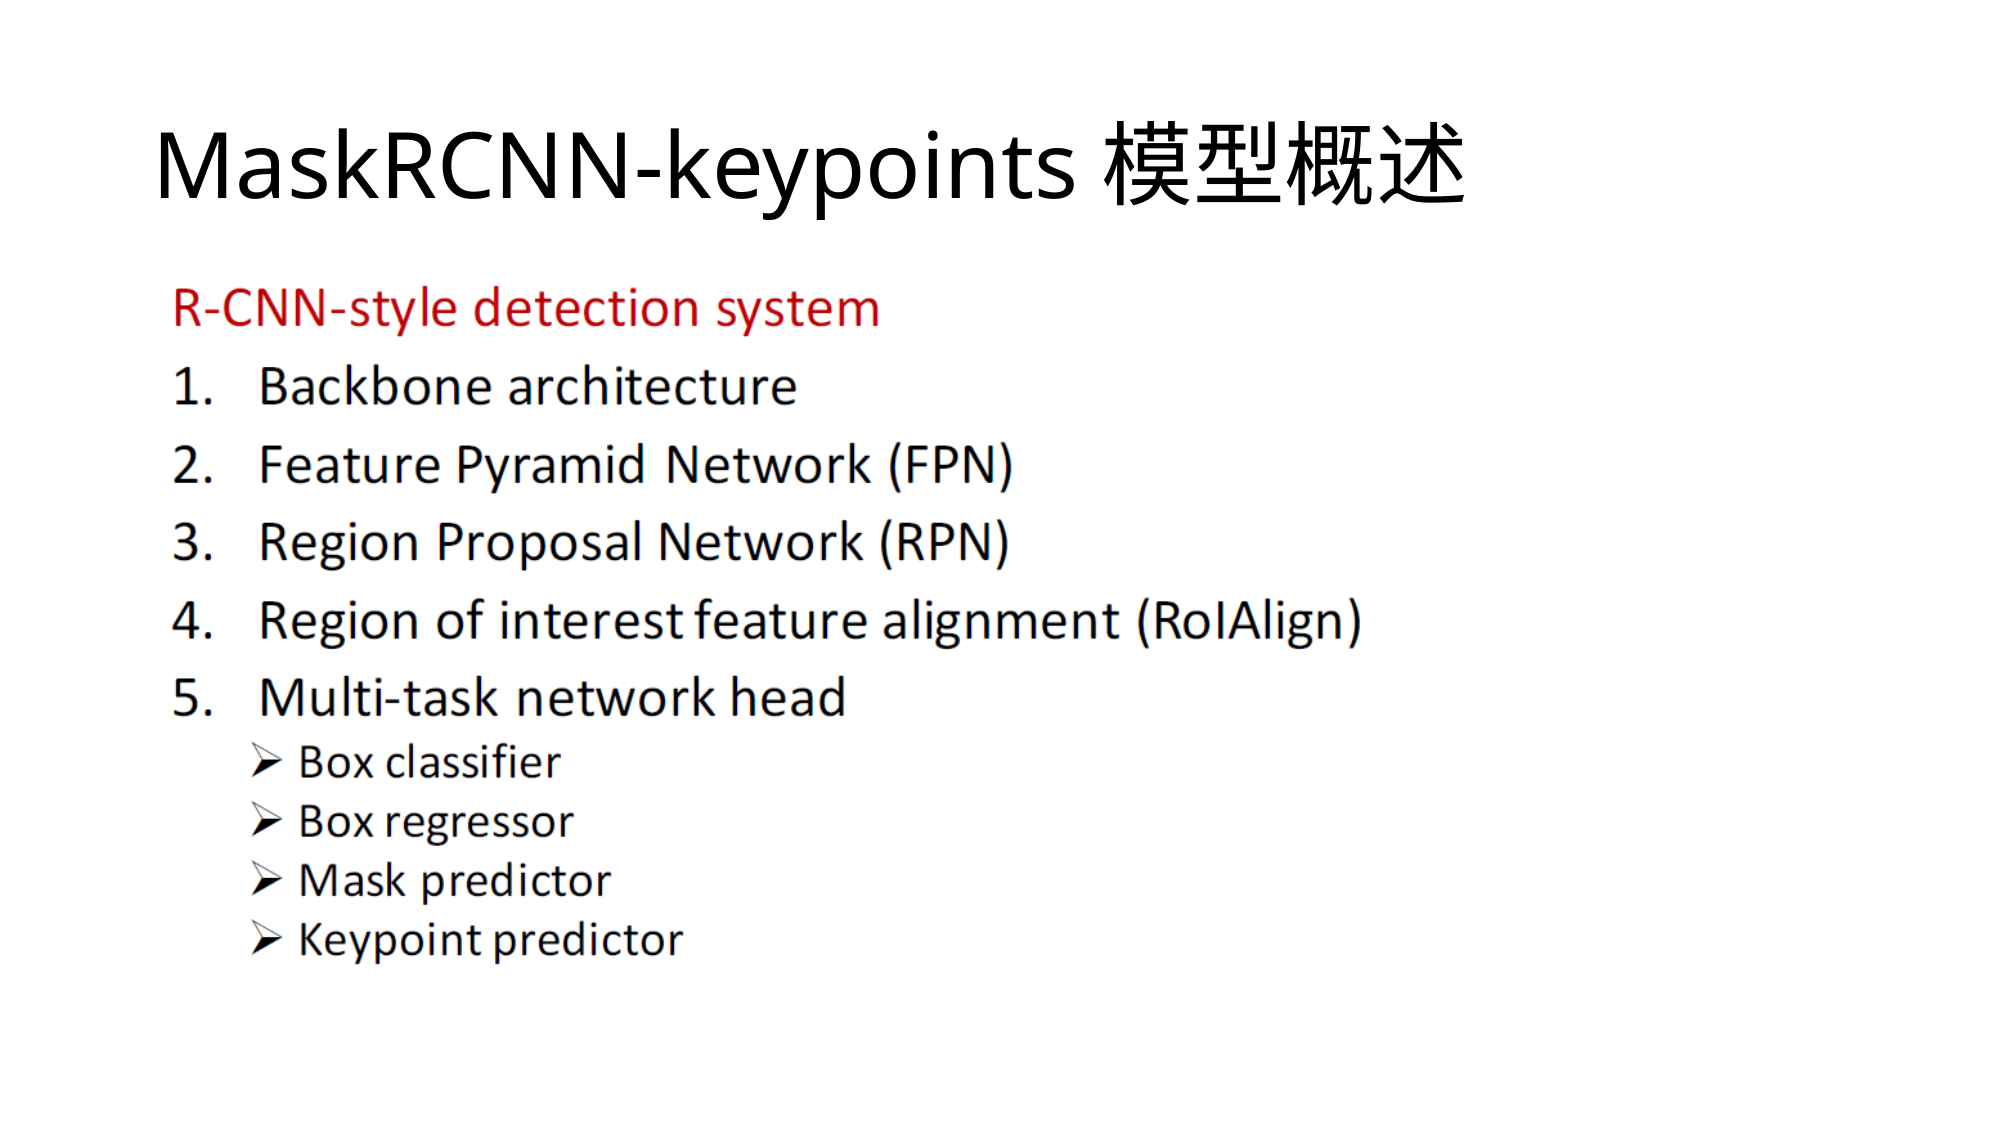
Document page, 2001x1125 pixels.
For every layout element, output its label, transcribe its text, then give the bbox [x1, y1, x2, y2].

title MaskRCNN-keypoints模型概述 [137, 59, 1863, 278]
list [157, 240, 1397, 999]
